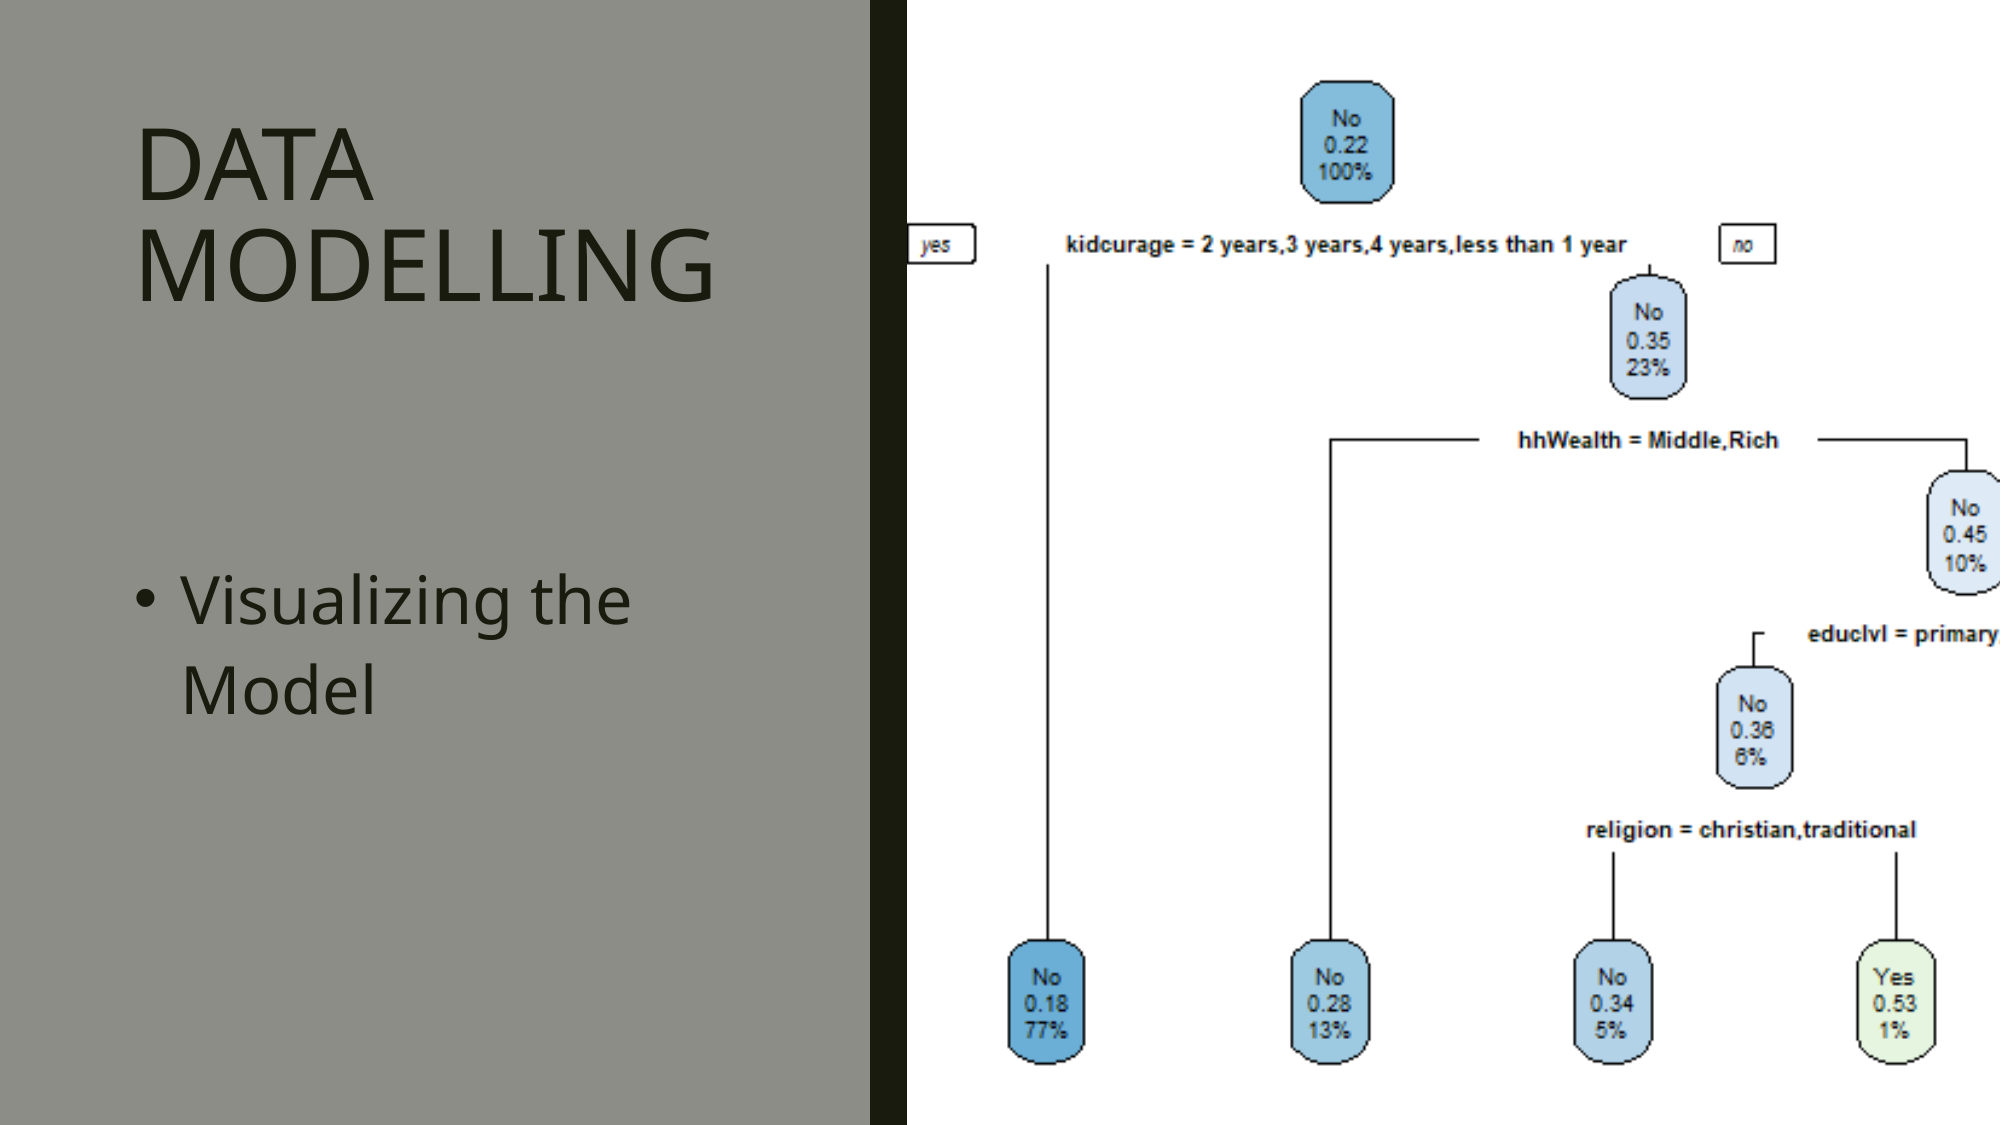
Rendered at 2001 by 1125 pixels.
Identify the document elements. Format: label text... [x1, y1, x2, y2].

title DATA MODELLING [118, 112, 752, 467]
list Visualizing the Model [118, 468, 752, 963]
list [907, 0, 2000, 1125]
